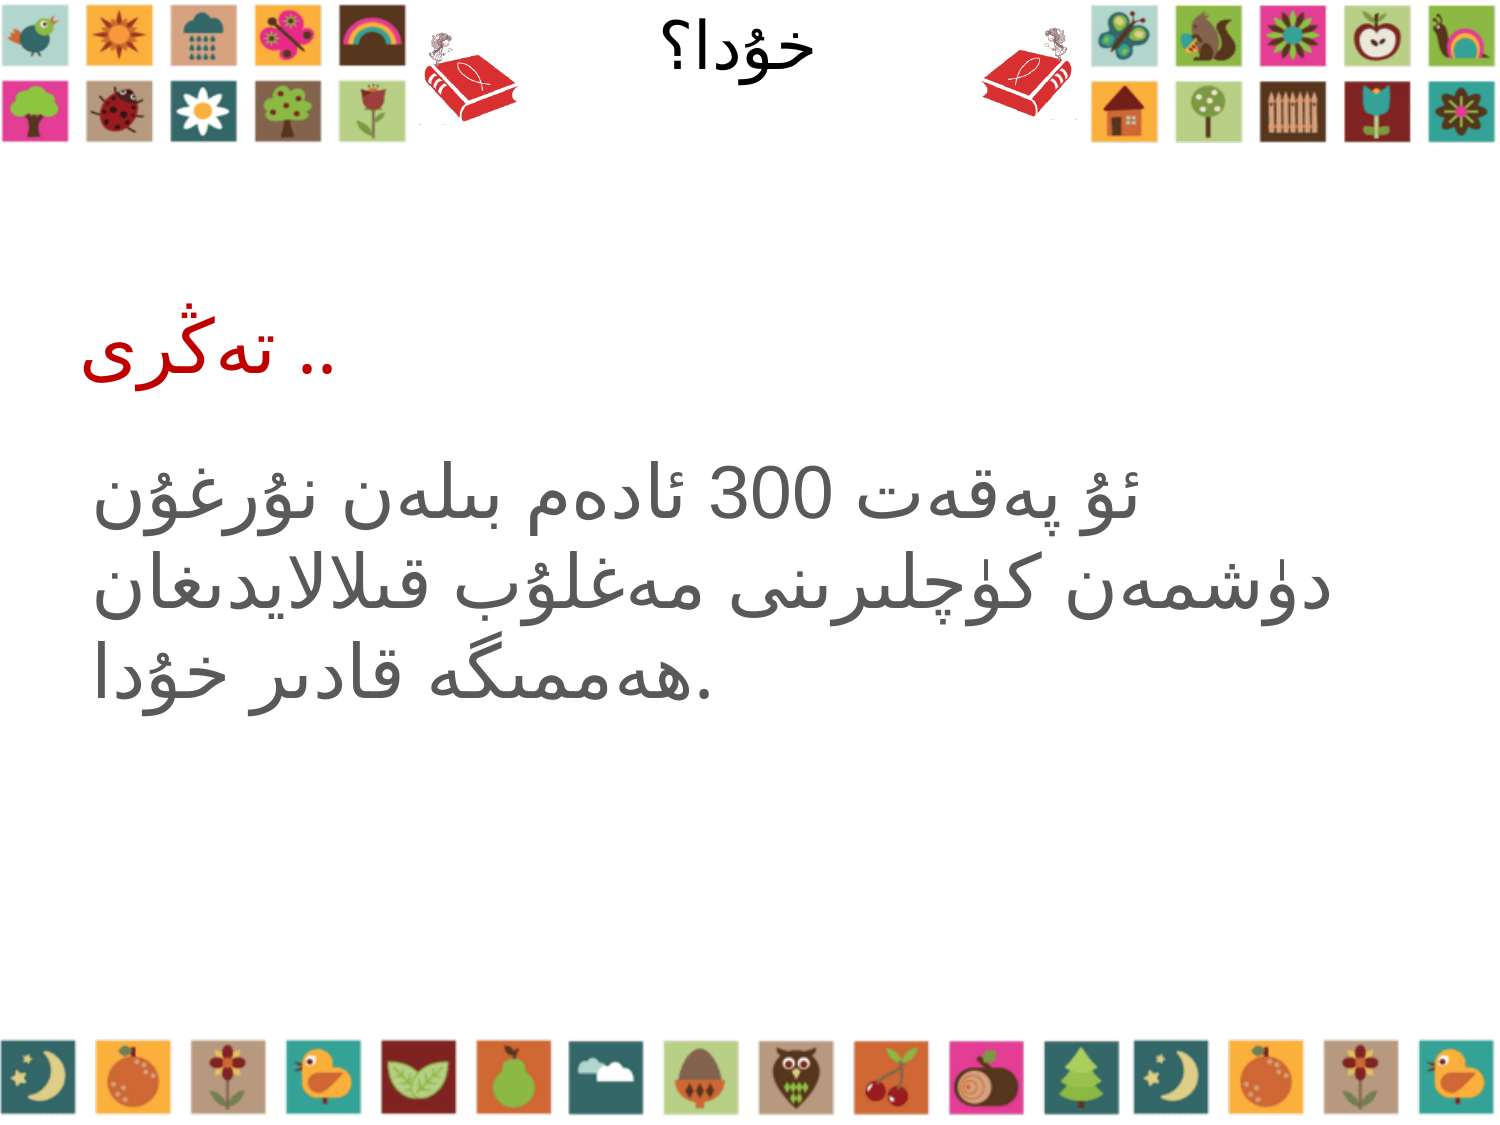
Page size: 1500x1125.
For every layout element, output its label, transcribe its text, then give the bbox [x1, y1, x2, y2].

text_box تەڭرى .. [64, 290, 1412, 396]
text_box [0, 1028, 1500, 1118]
text_box خۇدا؟ [414, 0, 1080, 91]
text_box ئۇ پەقەت 300 ئادەم بىلەن نۇرغۇن دۈشمەن كۈچلىرىنى مەغلۇب قىلالايدىغان ھەممىگە قادىر خۇدا. [76, 436, 1424, 722]
picture [950, 3, 1500, 150]
picture [0, 3, 550, 150]
